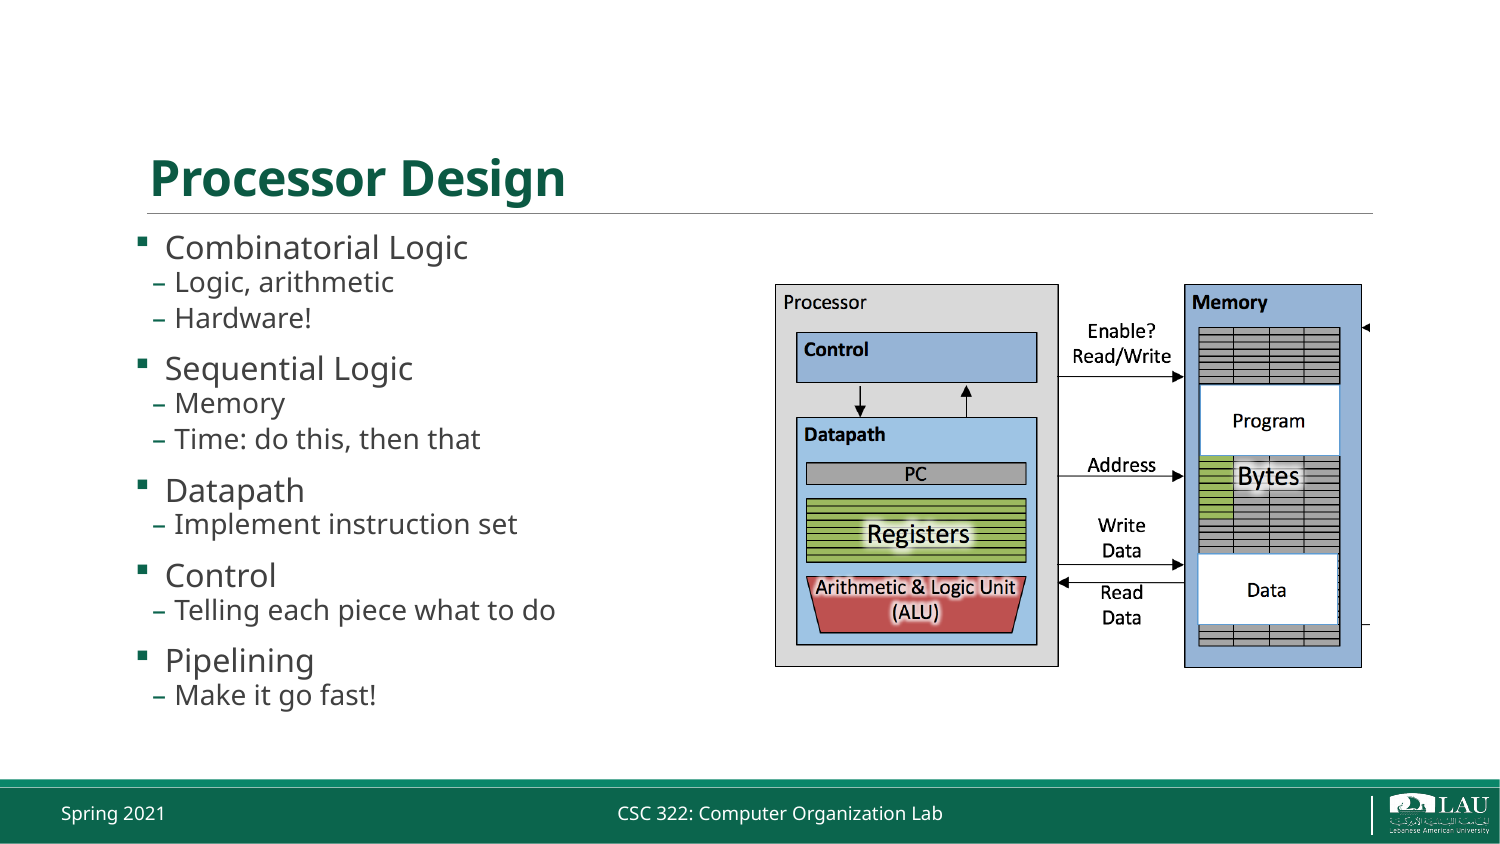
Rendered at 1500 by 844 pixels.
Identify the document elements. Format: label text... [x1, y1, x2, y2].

title Processor Design [134, 35, 1373, 214]
slide_number Spring 2021 [46, 794, 351, 840]
picture [753, 274, 1371, 675]
list Combinatorial Logic Logic, arithmetic Hardware! Sequential Logic Memory Time: do this, then that Datapath Implement instruction set Control Telling each piece what to do Pipelining Make it go fast! [135, 227, 1373, 723]
footer CSC 322: Computer Organization Lab [371, 794, 1189, 844]
